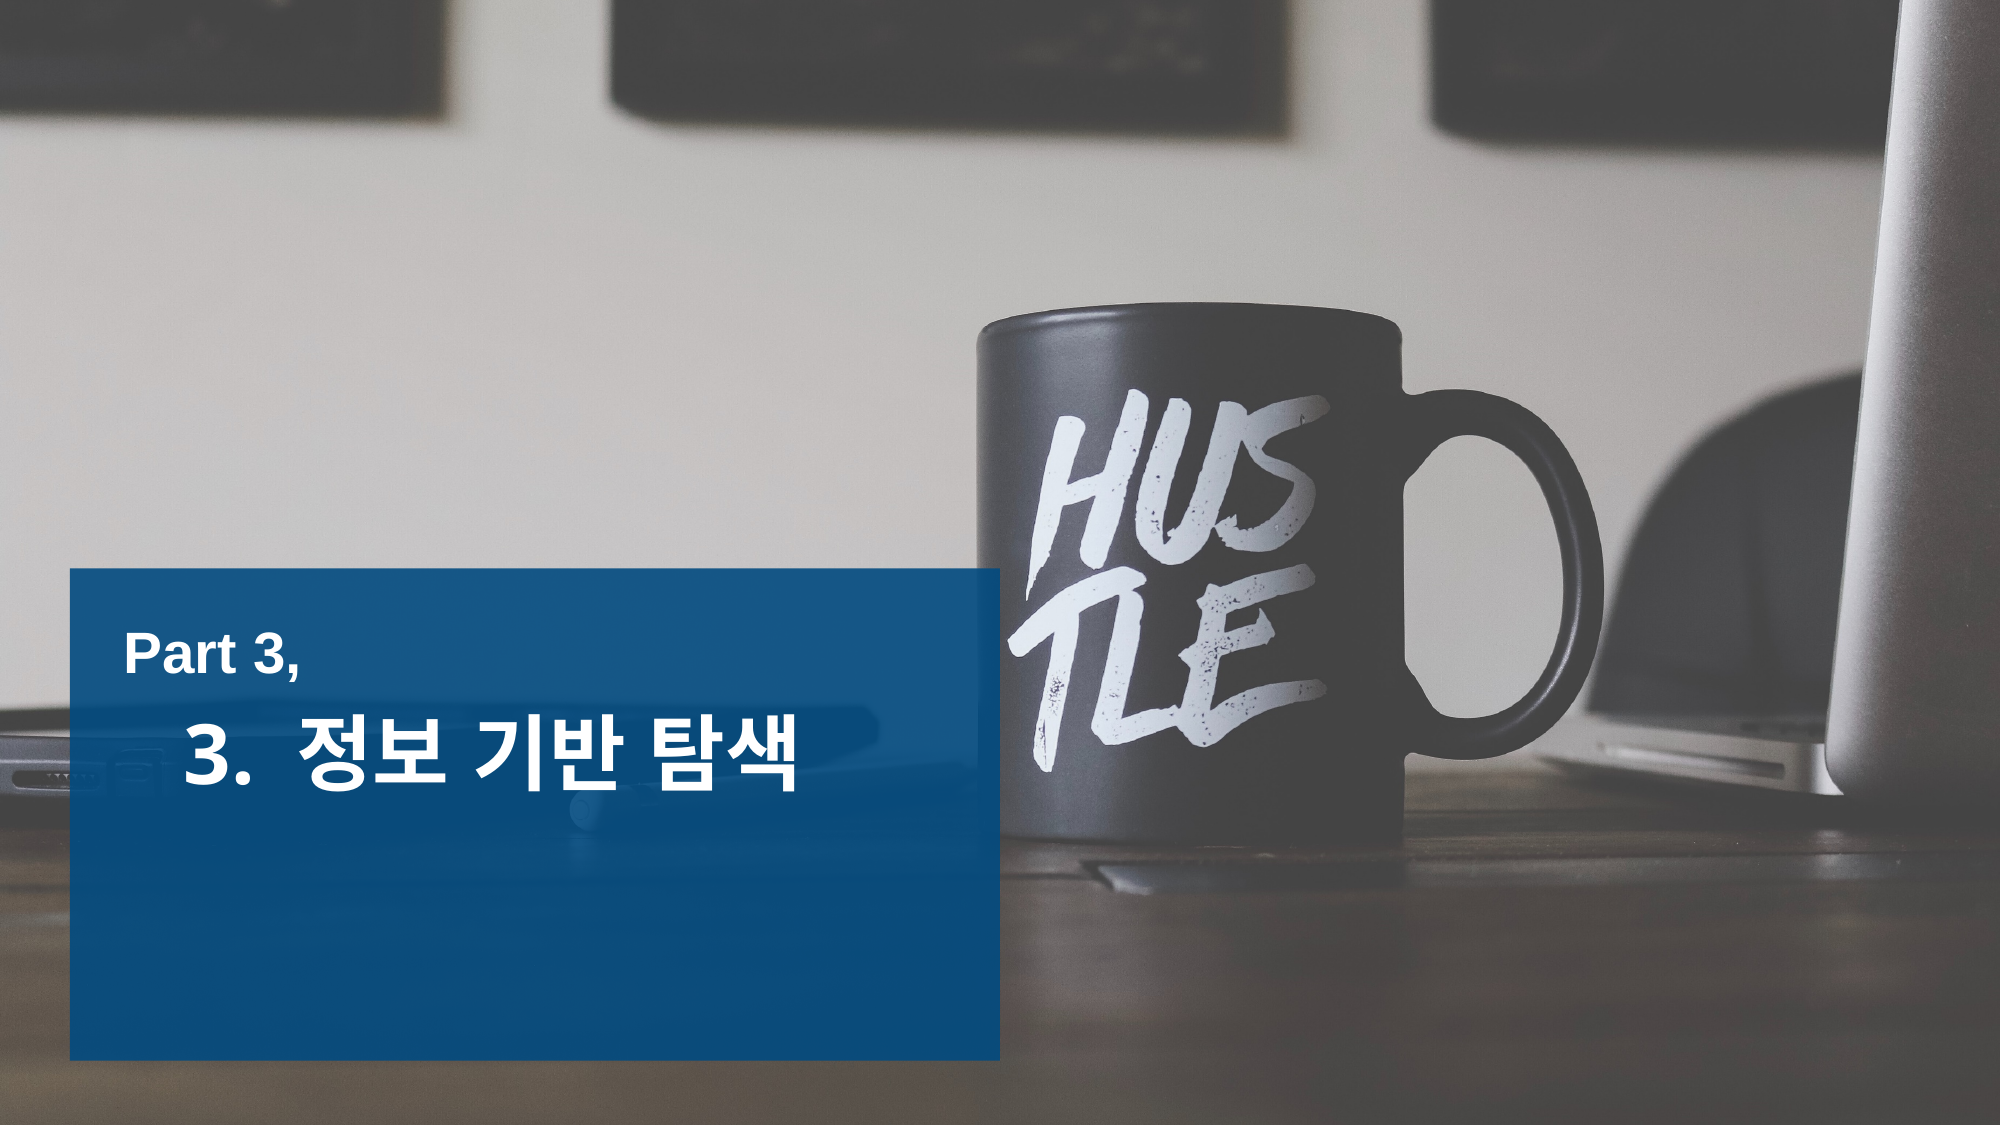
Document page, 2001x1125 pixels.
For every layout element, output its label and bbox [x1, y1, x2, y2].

picture [0, 0, 2000, 1125]
text_box [69, 568, 1000, 1061]
